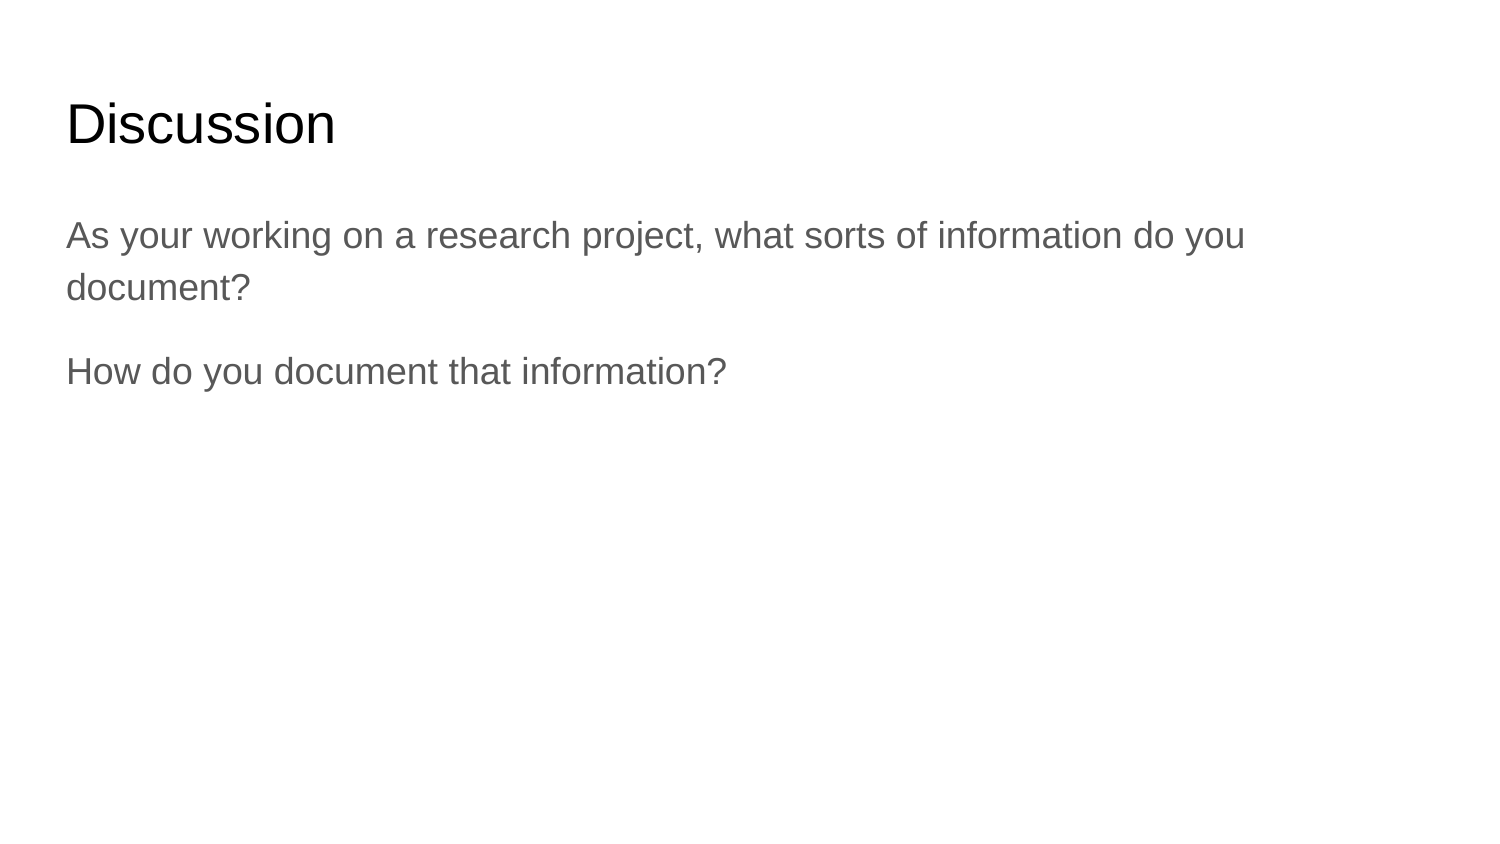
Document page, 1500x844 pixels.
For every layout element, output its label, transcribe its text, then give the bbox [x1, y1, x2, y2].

list As your working on a research project, what sorts of information do you document? How do you document that information? [50, 188, 1450, 750]
title Discussion [50, 72, 1450, 168]
